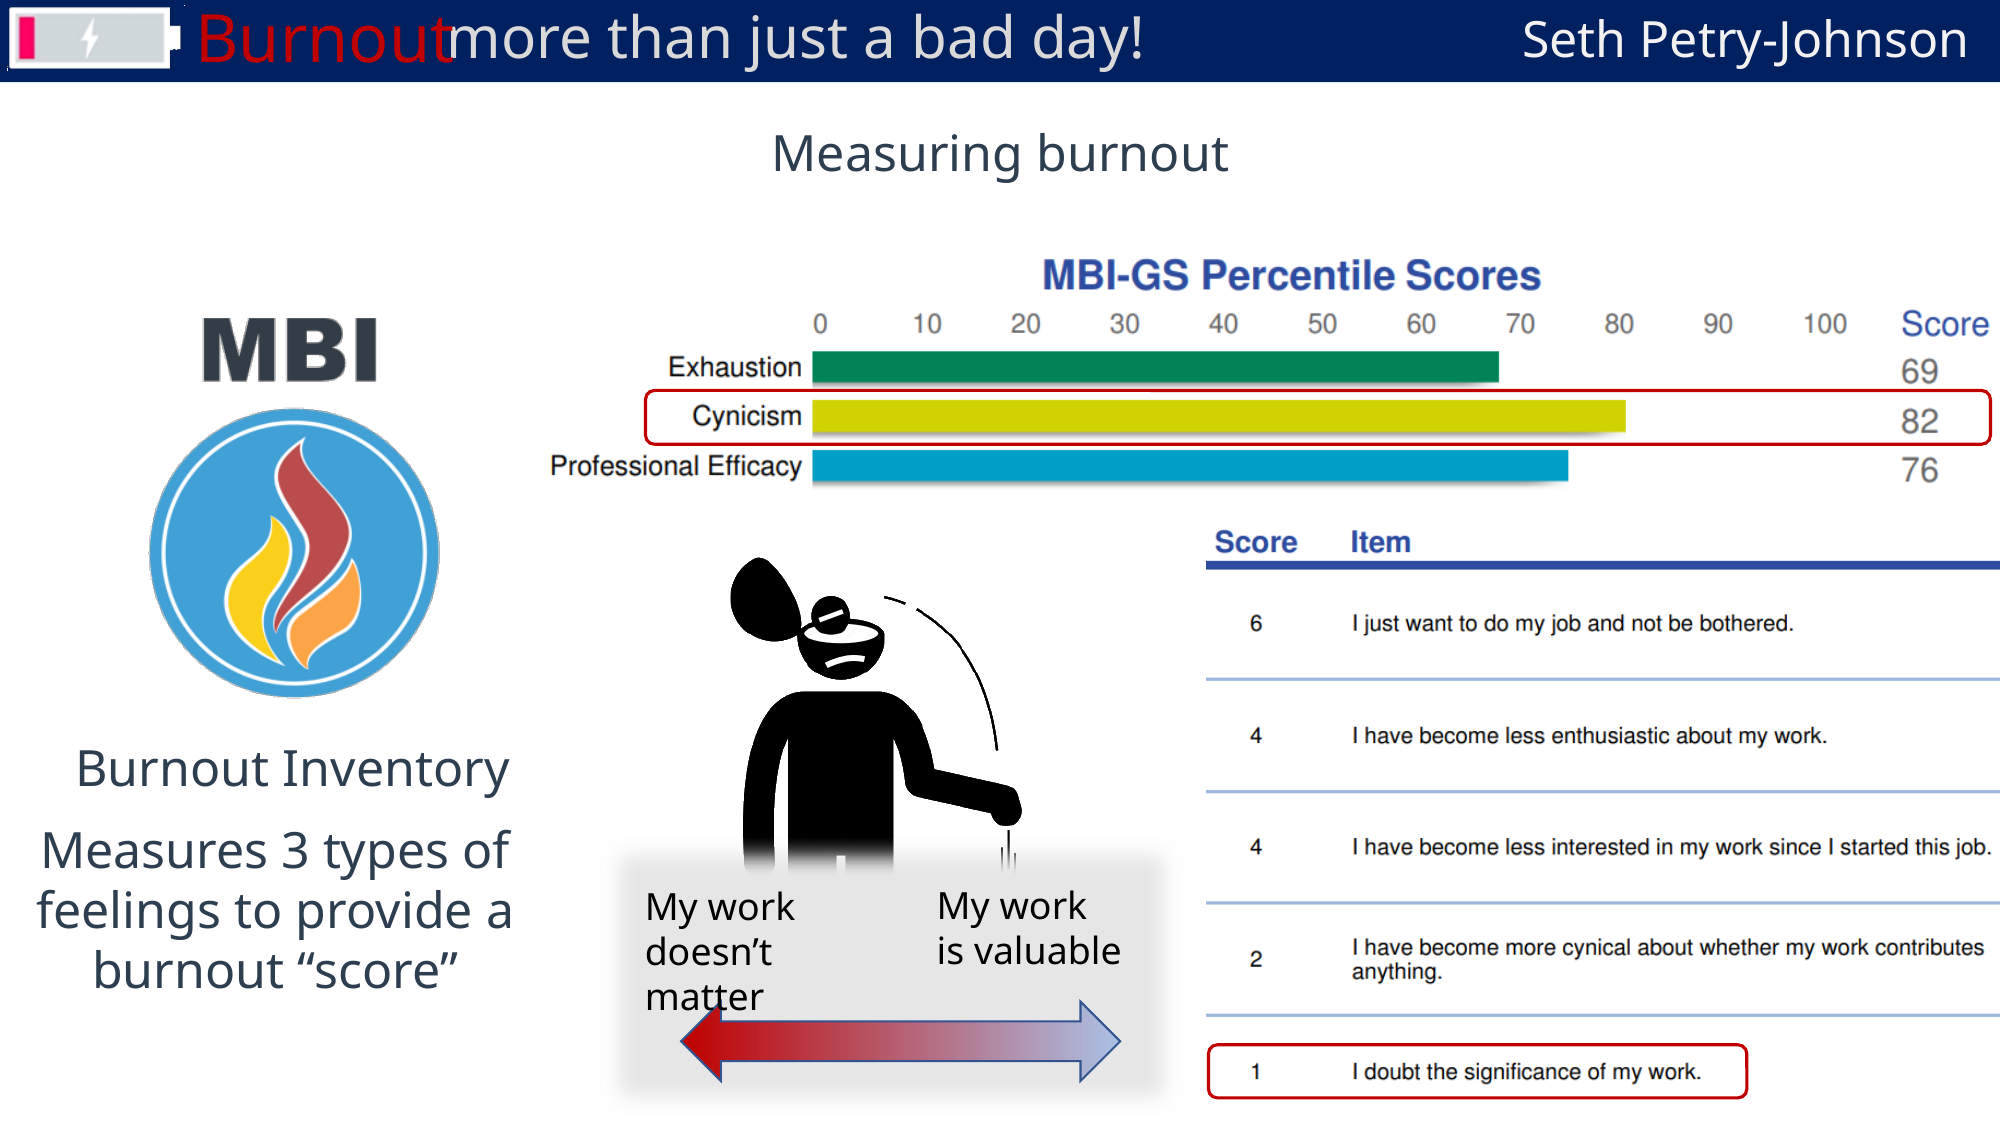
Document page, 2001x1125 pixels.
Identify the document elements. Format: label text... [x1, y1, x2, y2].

picture [7, 5, 185, 71]
text_box [825, 75, 2000, 83]
text_box Seth Petry-Johnson [1296, 0, 2000, 75]
text_box Measuring burnout [549, 113, 1453, 189]
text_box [600, 836, 1182, 1115]
text_box Burnout Inventory [0, 728, 654, 804]
picture [136, 309, 450, 704]
text_box Burnout [0, 0, 825, 83]
picture [1206, 514, 2000, 1125]
text_box more than just a bad day! [825, 0, 1296, 78]
picture [654, 557, 1153, 836]
picture [538, 254, 2000, 491]
text_box Measures 3 types of feelings to provide a burnout “score” [0, 811, 551, 1007]
